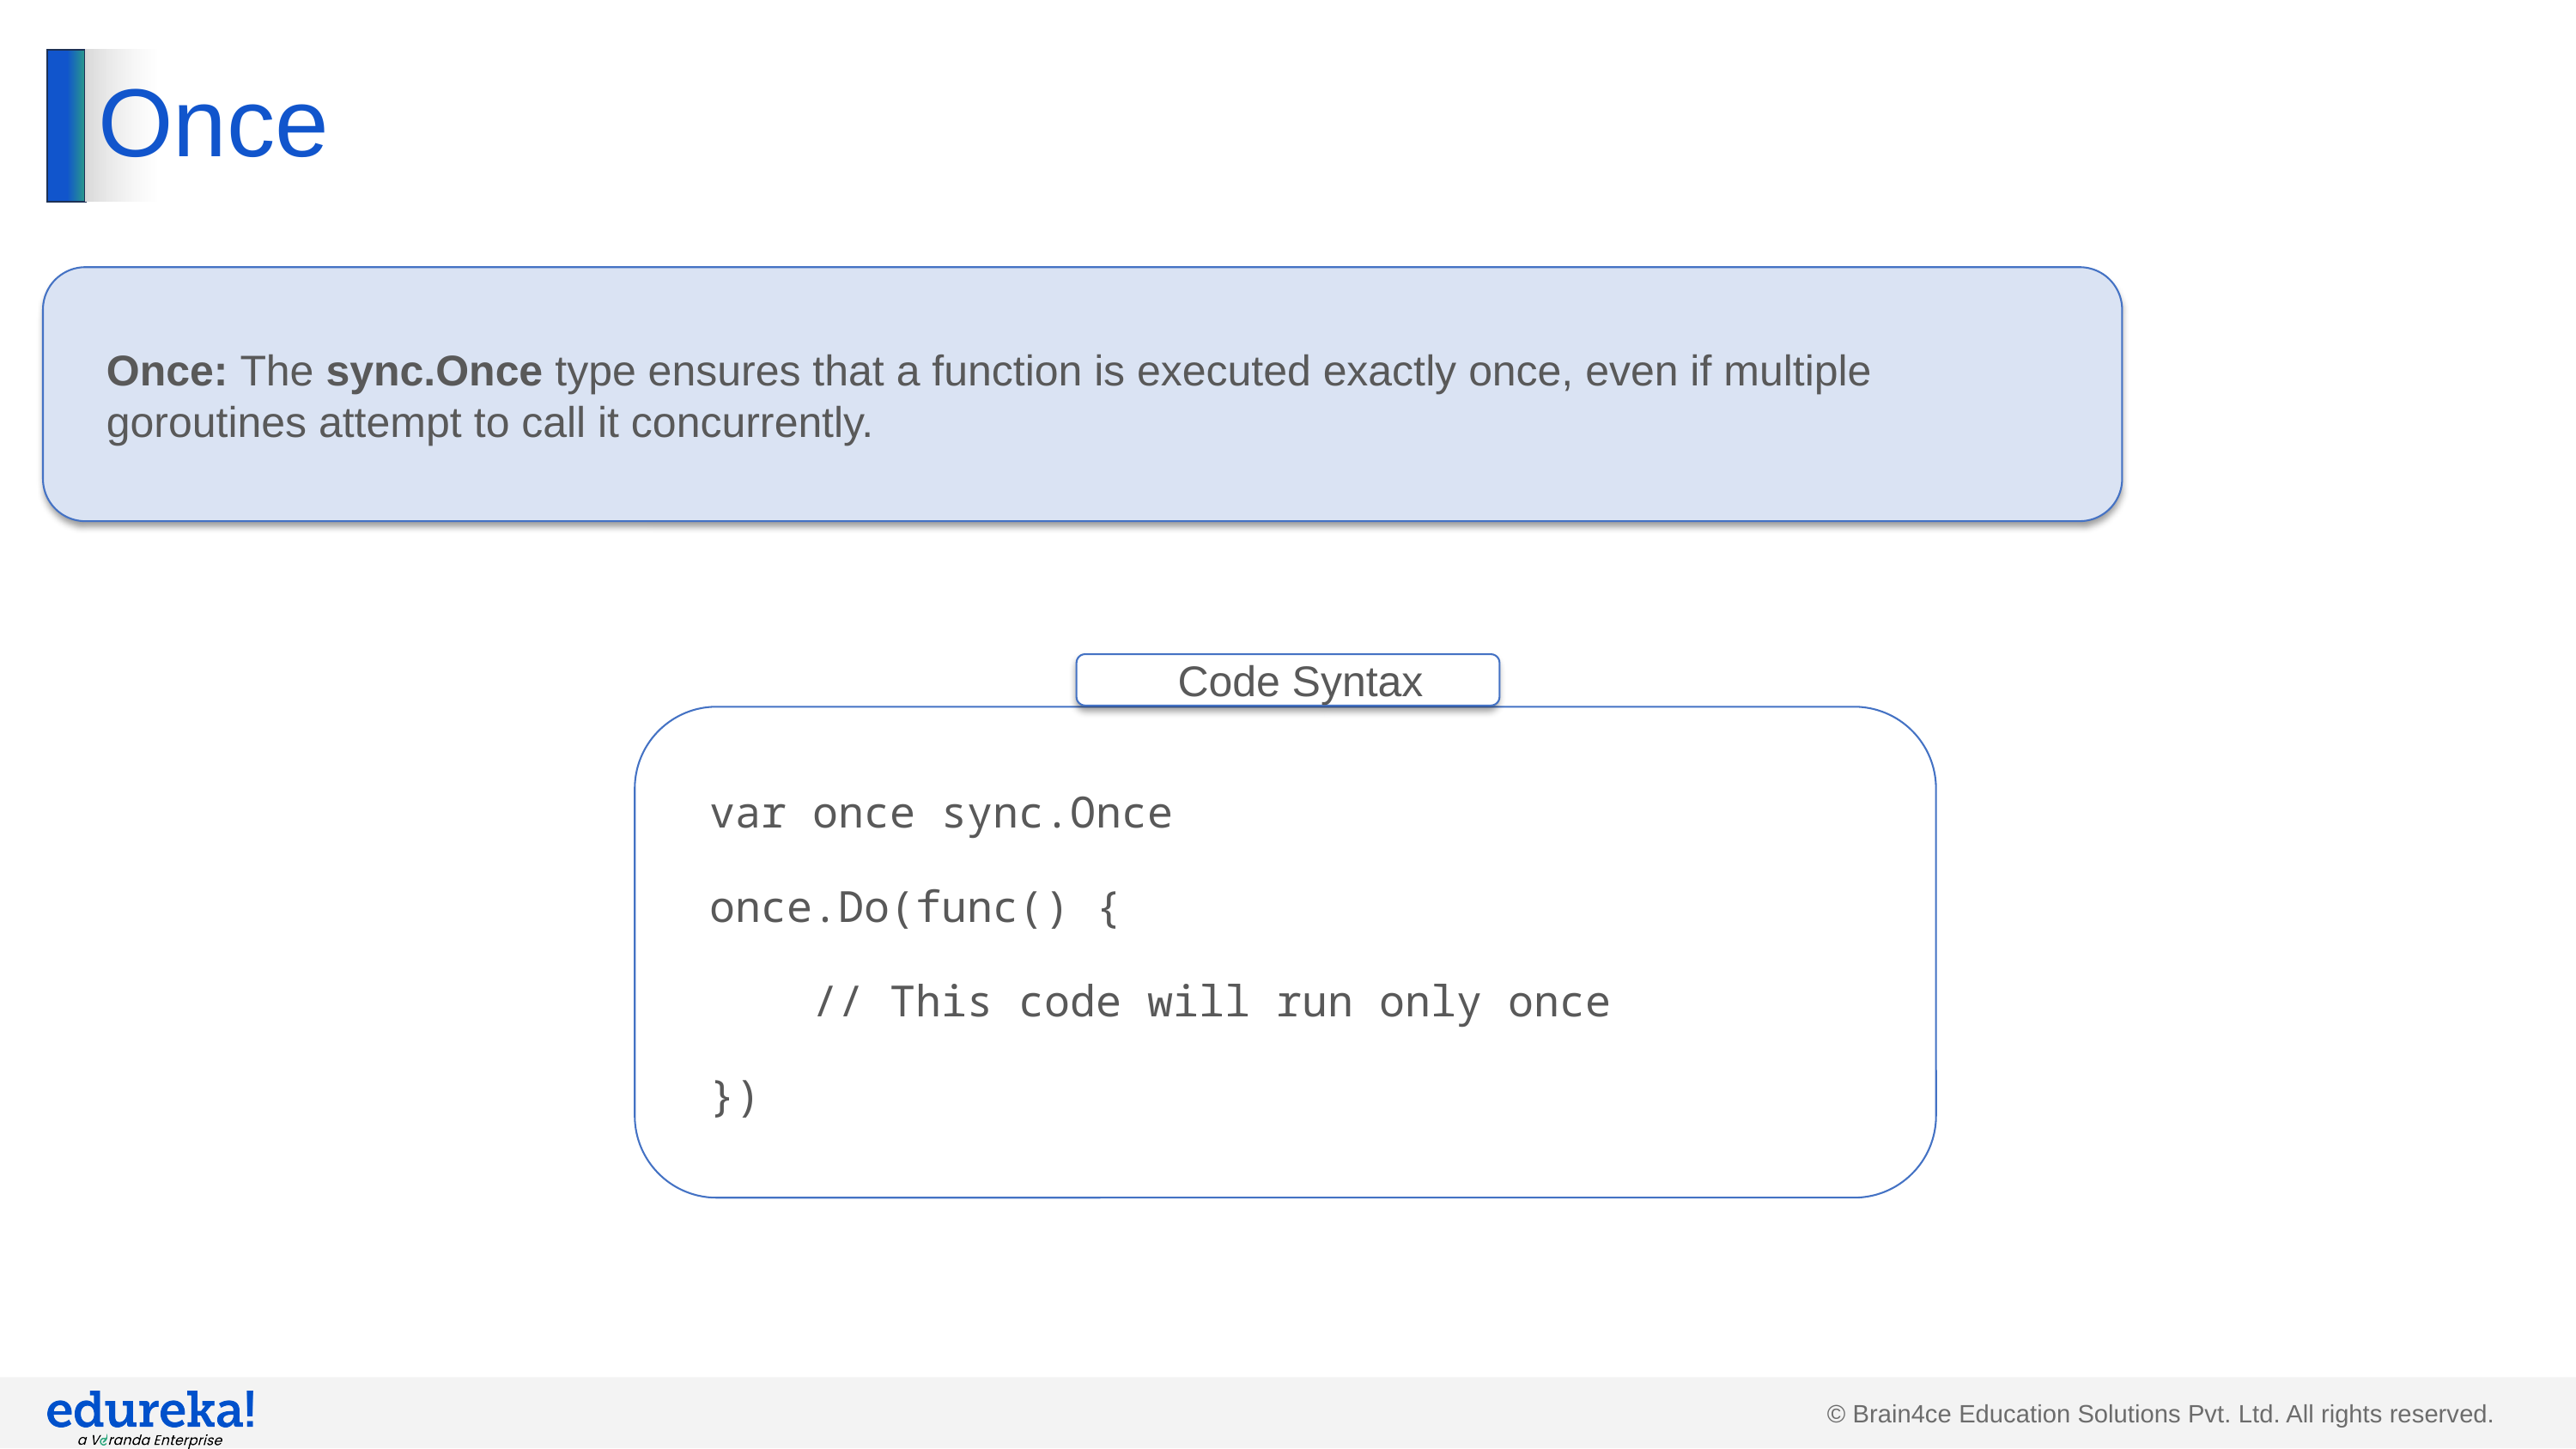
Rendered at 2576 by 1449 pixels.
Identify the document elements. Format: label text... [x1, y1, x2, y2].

text_box Code Syntax [1076, 654, 1500, 706]
text_box var once sync.Once once.Do(func() { // This code will run only once }) [635, 706, 1936, 1198]
title Once [85, 49, 2491, 202]
picture [47, 1391, 253, 1449]
text_box Once: The sync.Once type ensures that a function is executed exactly once, even if multiple goroutines attempt to call it concurrently. [43, 267, 2123, 522]
